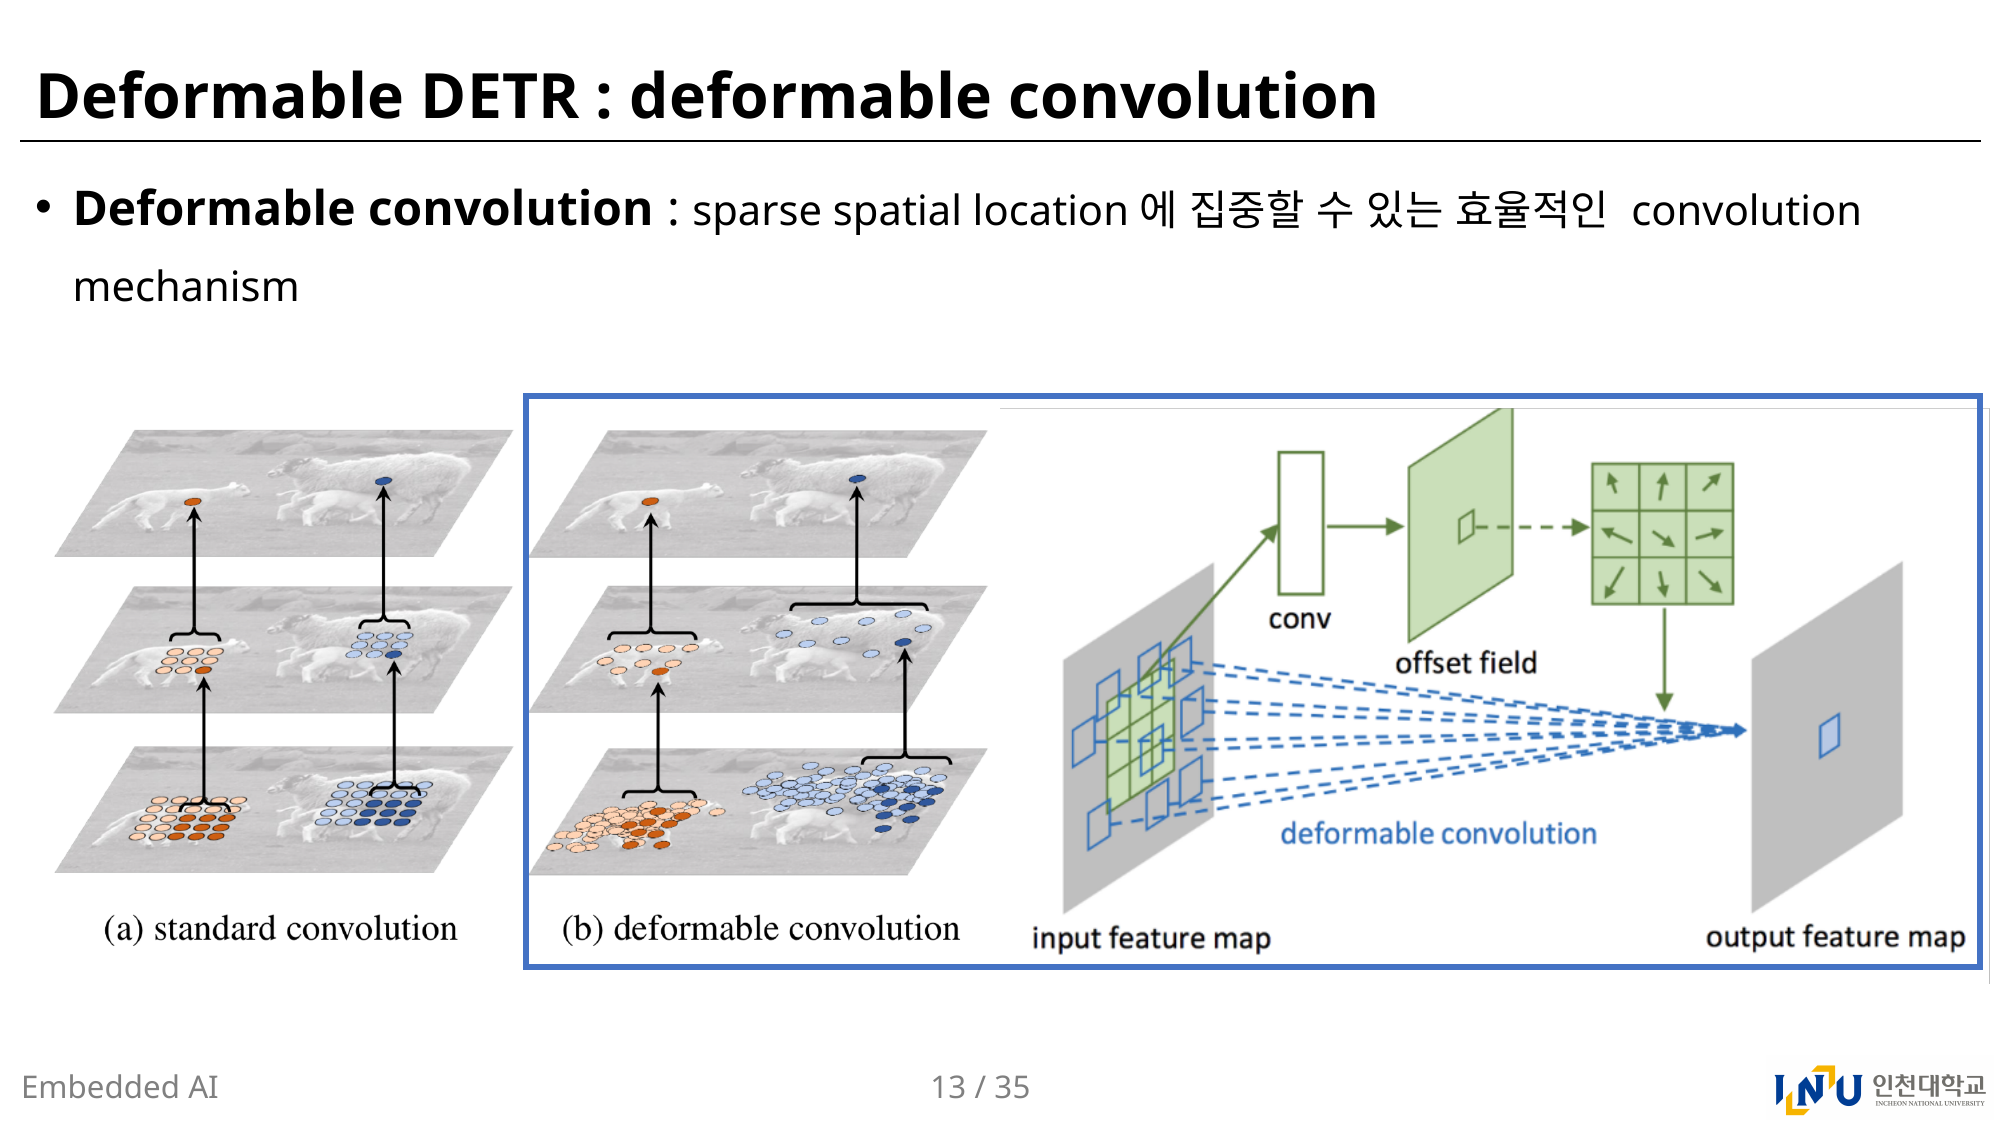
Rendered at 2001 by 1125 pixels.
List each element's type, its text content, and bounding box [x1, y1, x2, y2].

picture [39, 407, 1991, 984]
title Deformable DETR : deformable convolution [20, 9, 1981, 140]
picture [1766, 1055, 1994, 1120]
text_box [525, 395, 1981, 424]
list Deformable convolution : sparse spatial location에 집중할 수 있는 효율적인 convolution mechanism [20, 140, 1981, 1038]
